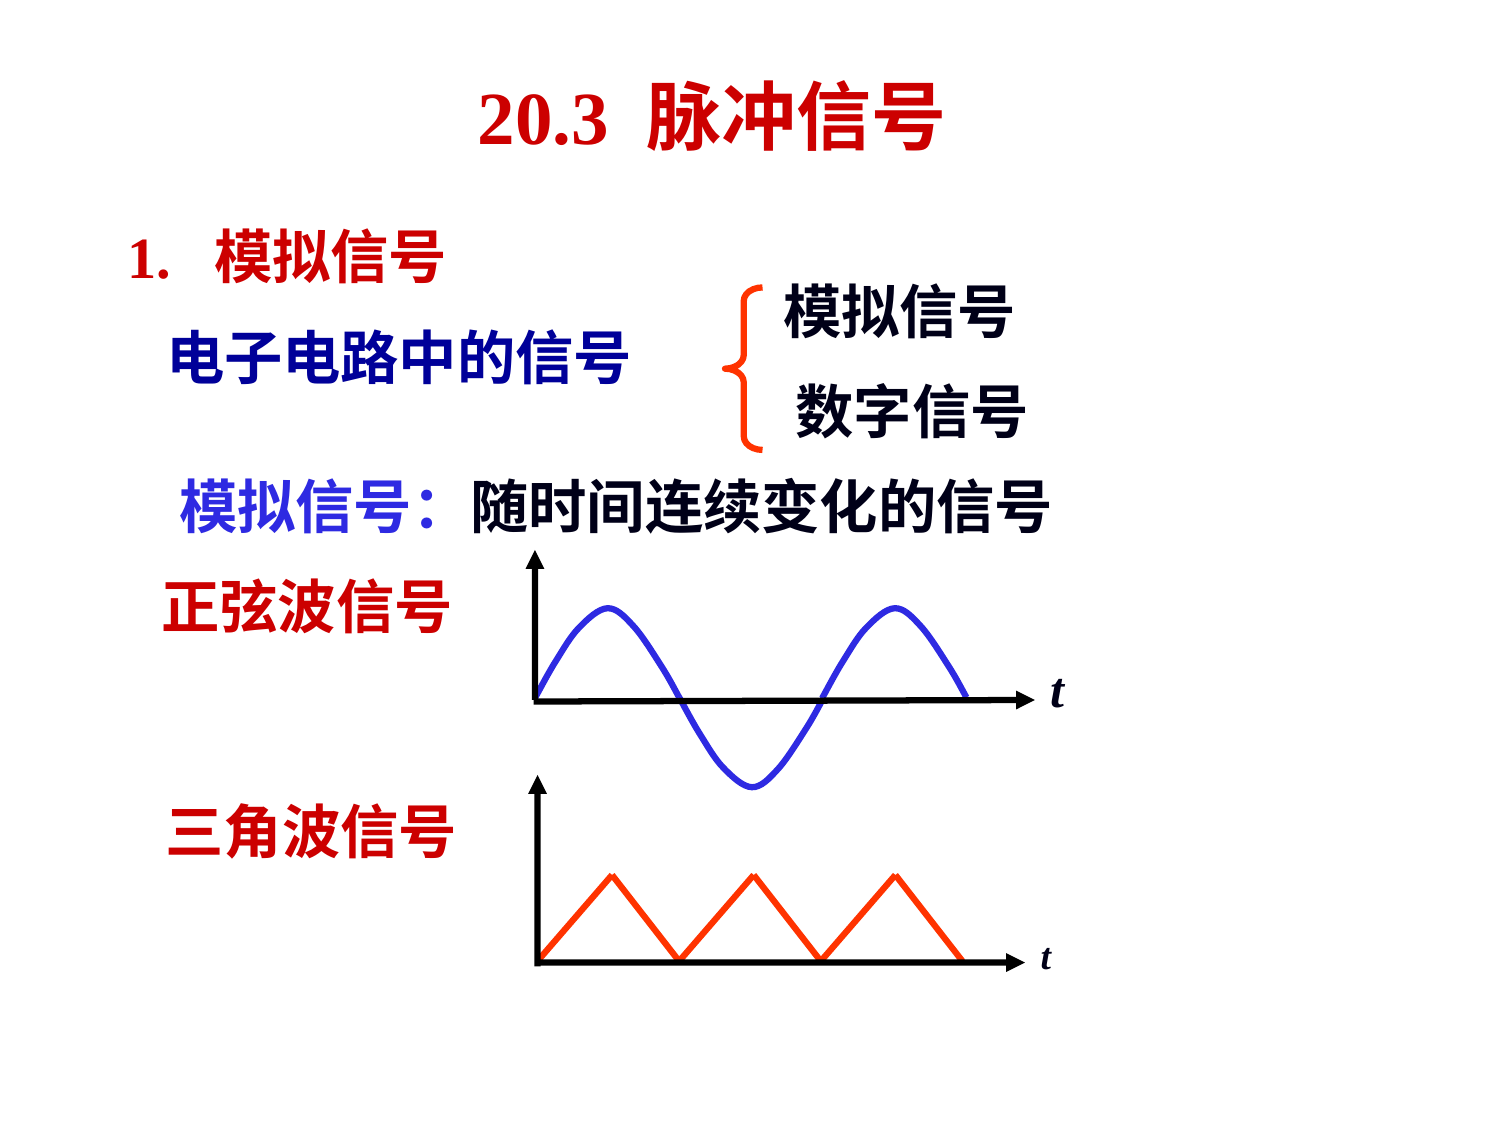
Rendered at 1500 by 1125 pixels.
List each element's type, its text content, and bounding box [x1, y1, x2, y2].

subtitle 1. 模拟信号 [112, 212, 463, 301]
text_box 模拟信号：随时间连续变化的信号 [164, 462, 1069, 548]
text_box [146, 549, 1129, 788]
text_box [150, 774, 1067, 984]
title 20.3 脉冲信号 [462, 62, 1076, 188]
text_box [150, 267, 1045, 453]
